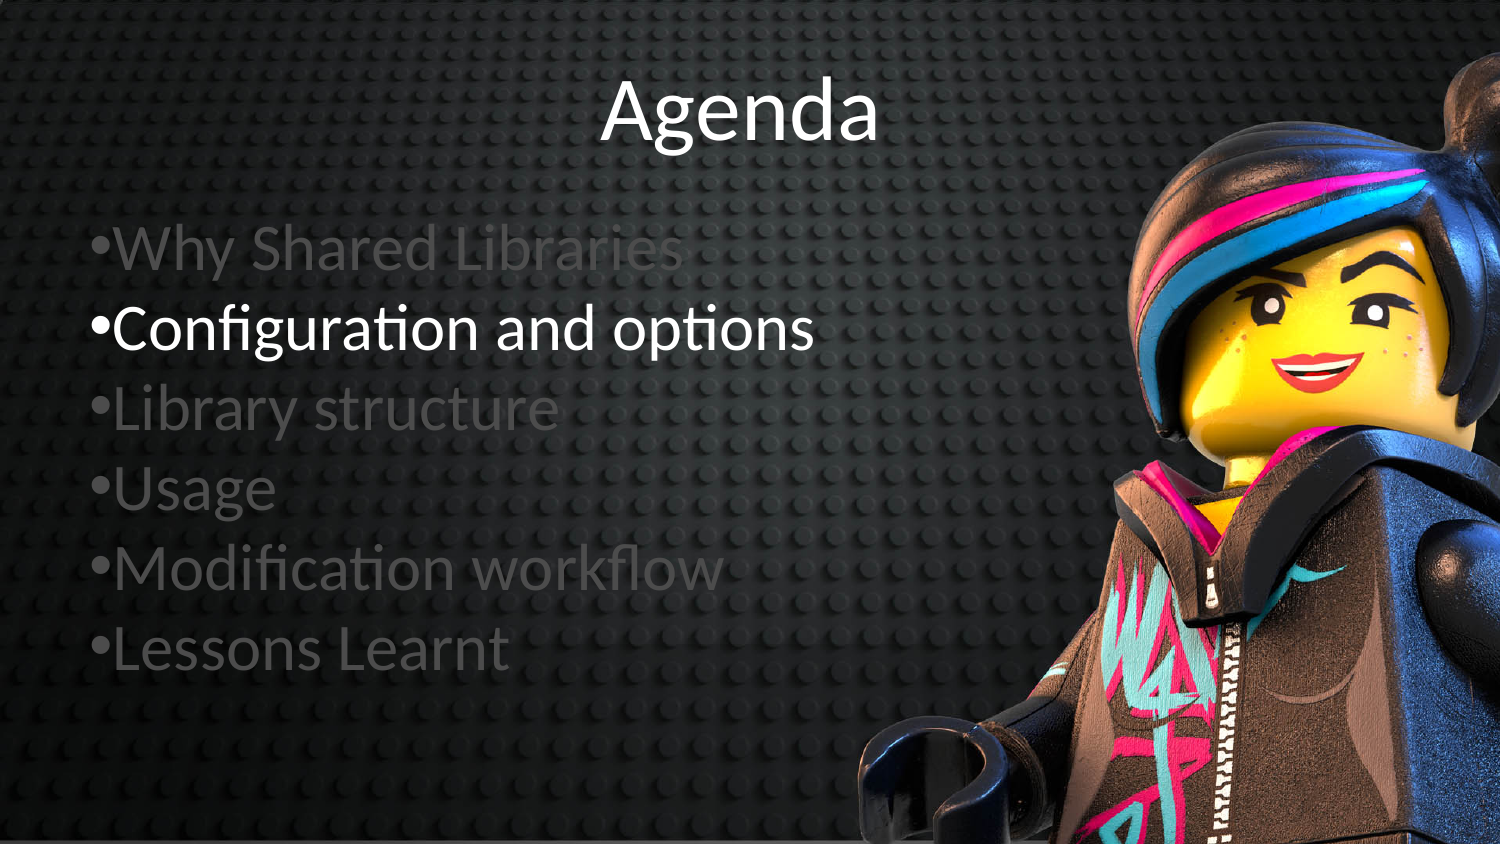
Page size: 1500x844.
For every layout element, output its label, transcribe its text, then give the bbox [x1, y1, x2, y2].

picture [0, 0, 1500, 844]
text_box Why Shared Libraries Configuration and options Library structure Usage Modification workflow Lessons Learnt [75, 196, 1425, 754]
text_box Agenda [75, 33, 1425, 175]
